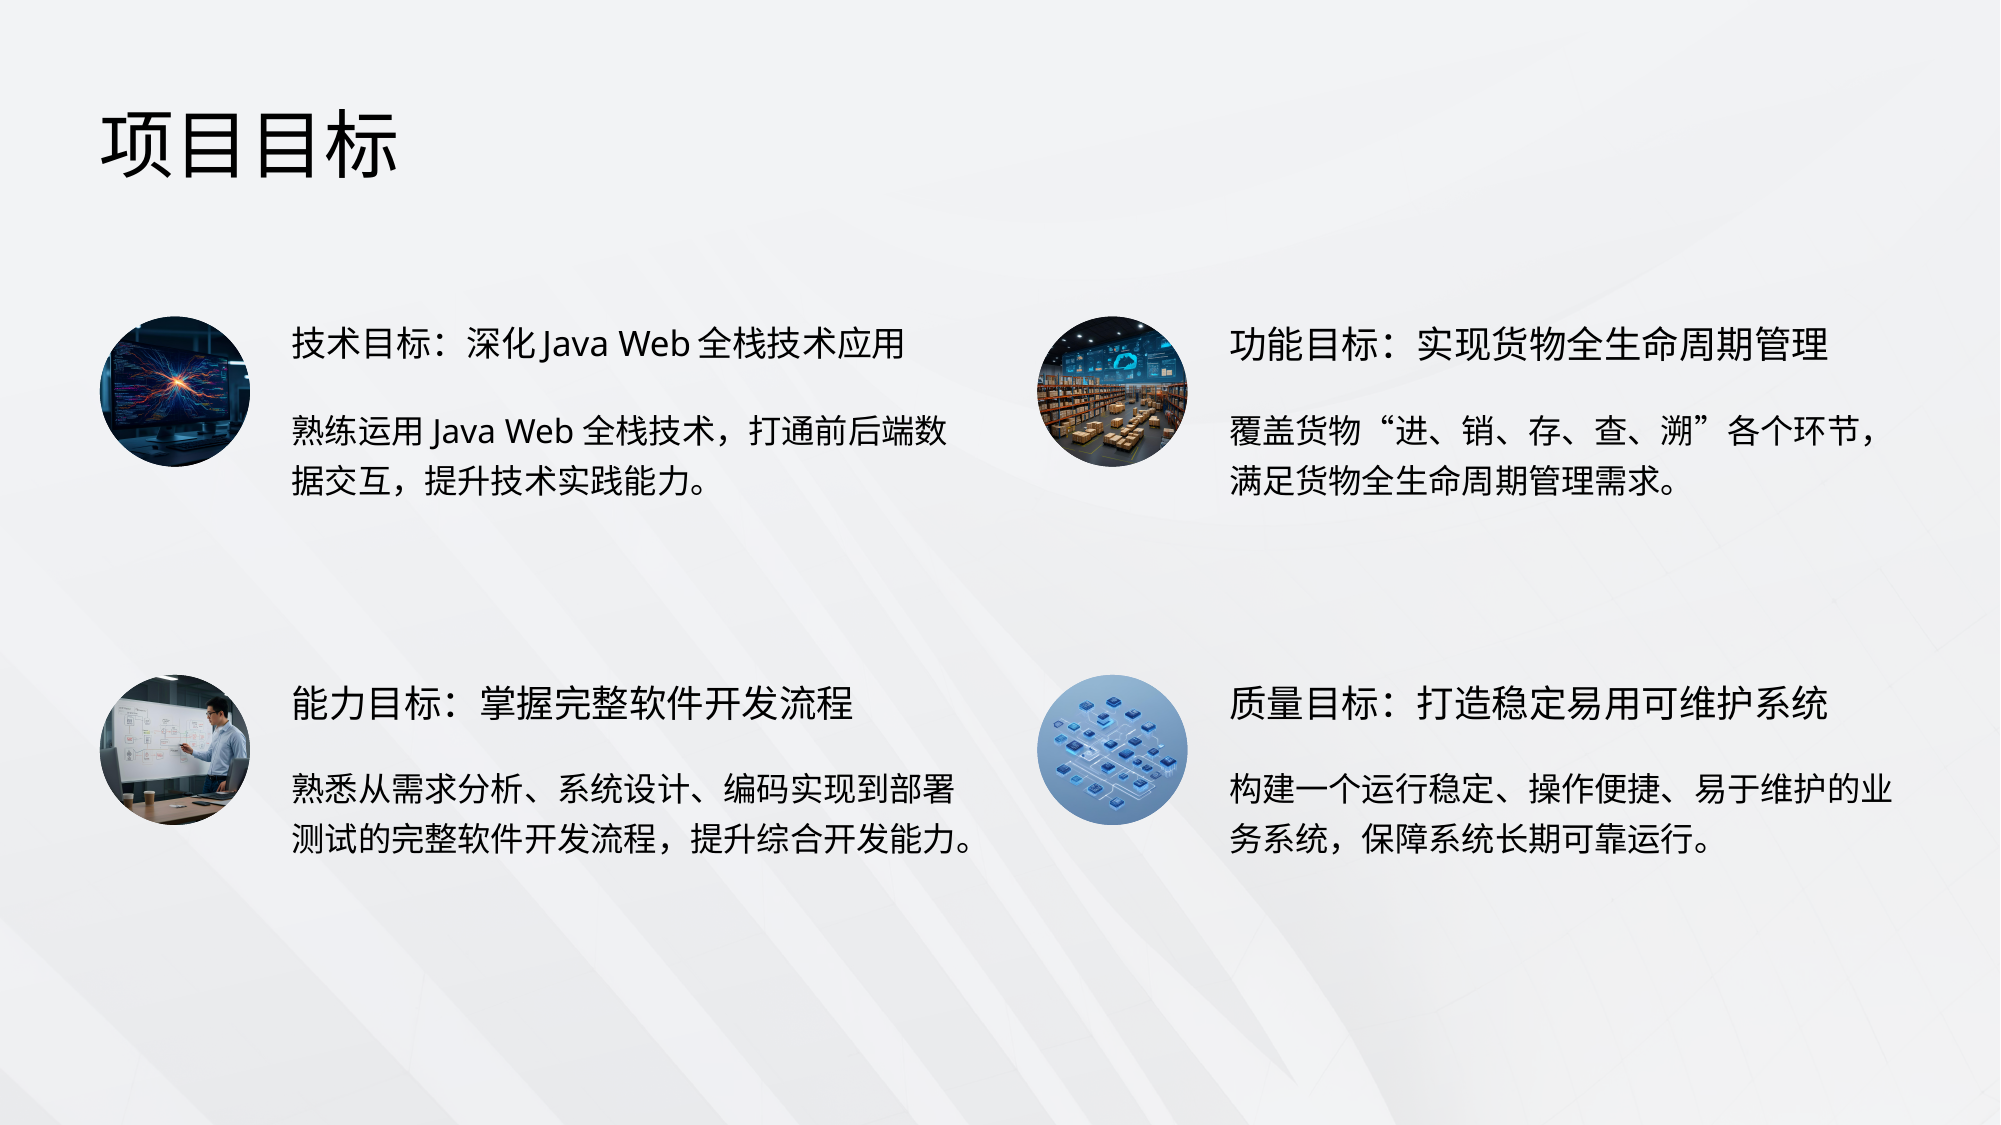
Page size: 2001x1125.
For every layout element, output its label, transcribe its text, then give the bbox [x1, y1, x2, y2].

list 功能目标：实现货物全生命周期管理 [1229, 316, 1900, 384]
list 技术目标：深化Java Web全栈技术应用 [291, 316, 963, 384]
list 熟悉从需求分析、系统设计、编码实现到部署测试的完整软件开发流程，提升综合开发能力。 [291, 758, 963, 959]
picture [1036, 316, 1188, 468]
list 质量目标：打造稳定易用可维护系统 [1229, 675, 1900, 742]
picture [99, 674, 251, 826]
list 能力目标：掌握完整软件开发流程 [291, 675, 963, 742]
title 项目目标 [99, 87, 1900, 188]
picture [1036, 674, 1188, 826]
list 熟练运用Java Web全栈技术，打通前后端数据交互，提升技术实践能力。 [291, 399, 963, 600]
list 构建一个运行稳定、操作便捷、易于维护的业务系统，保障系统长期可靠运行。 [1229, 758, 1900, 959]
list 覆盖货物“进、销、存、查、溯”各个环节，满足货物全生命周期管理需求。 [1229, 399, 1900, 600]
picture [99, 316, 251, 468]
